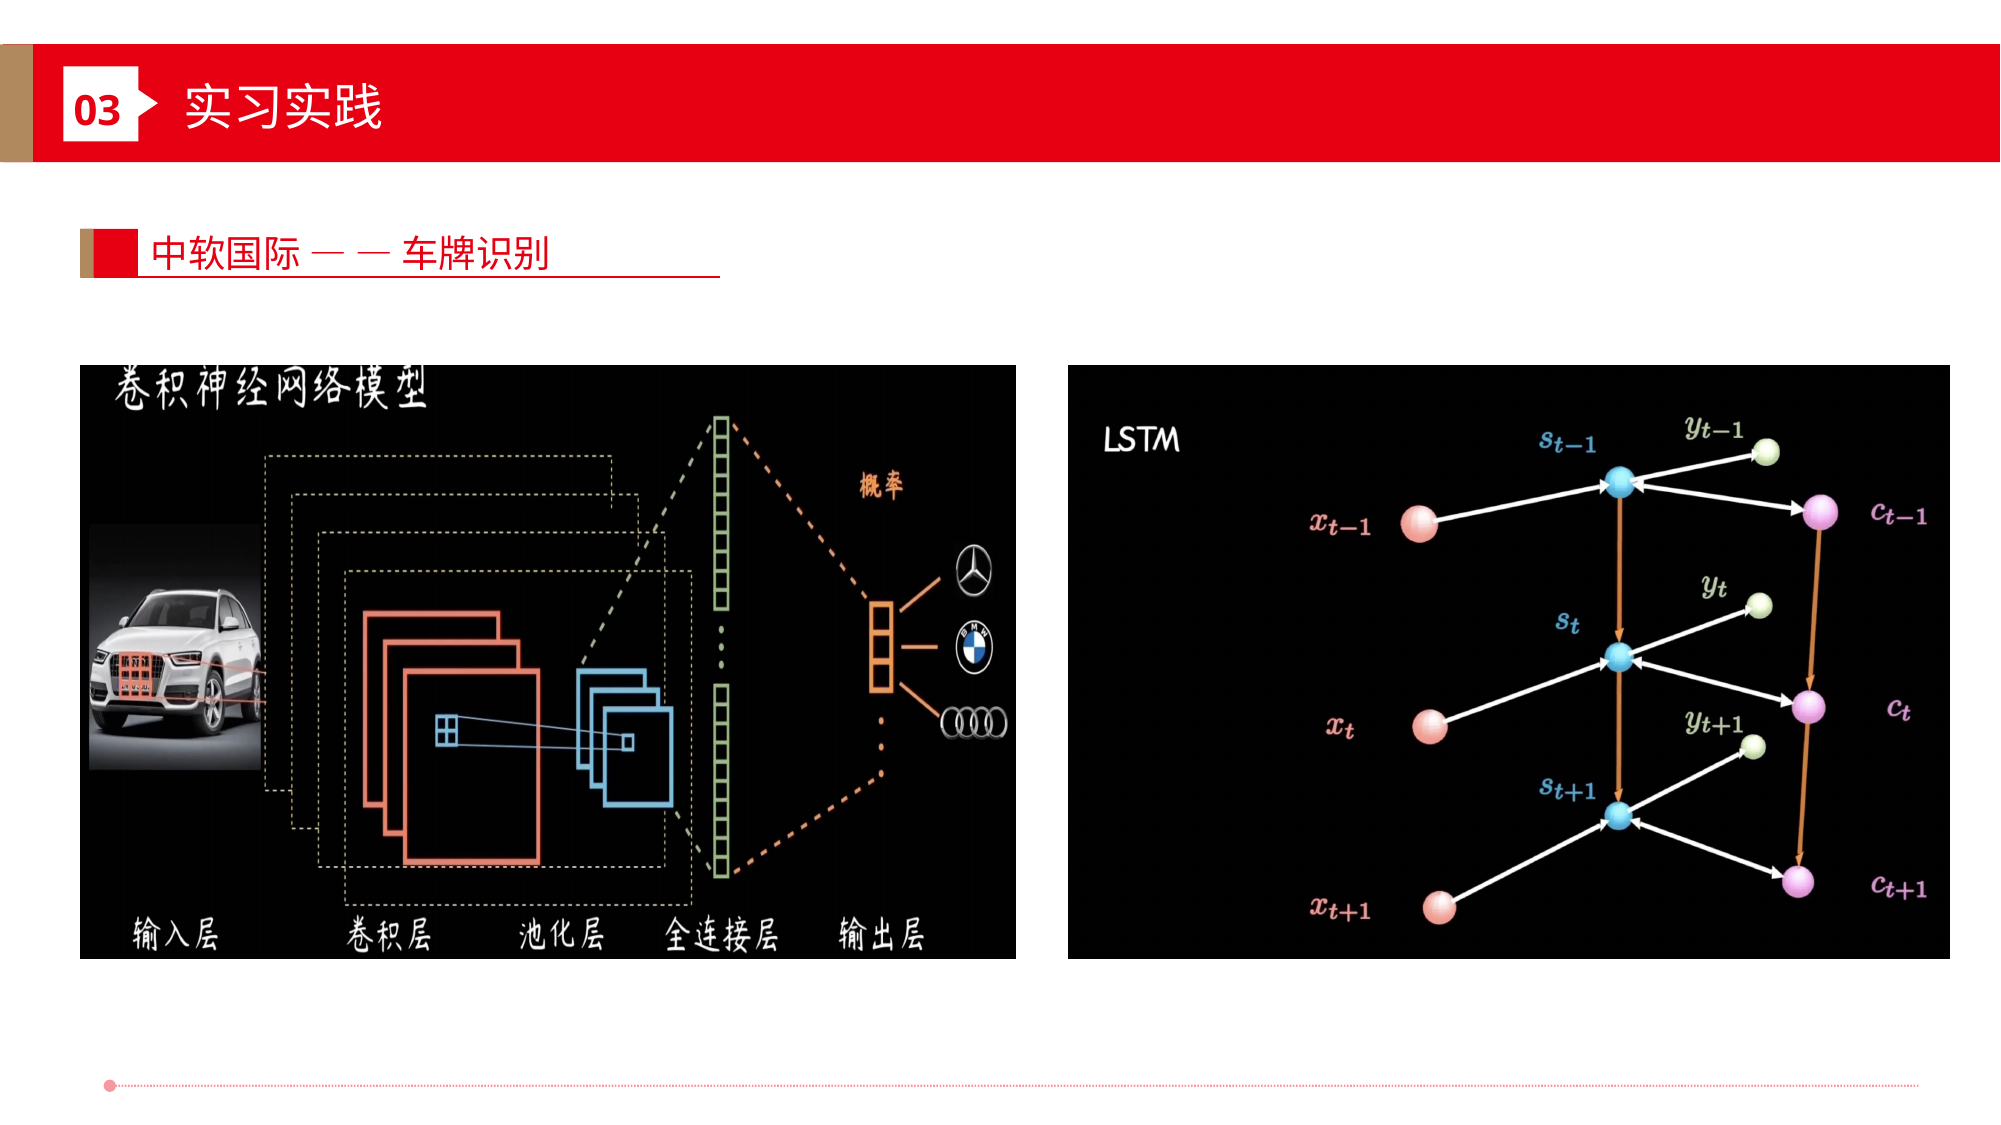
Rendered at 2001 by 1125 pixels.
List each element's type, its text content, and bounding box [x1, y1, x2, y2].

picture [80, 365, 1016, 959]
text_box 实习实践 [168, 67, 1229, 143]
text_box [0, 43, 34, 163]
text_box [63, 66, 158, 142]
picture [1068, 365, 1950, 959]
text_box 03 [58, 76, 63, 142]
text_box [80, 223, 721, 284]
text_box [34, 43, 2000, 163]
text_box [93, 1046, 1920, 1093]
